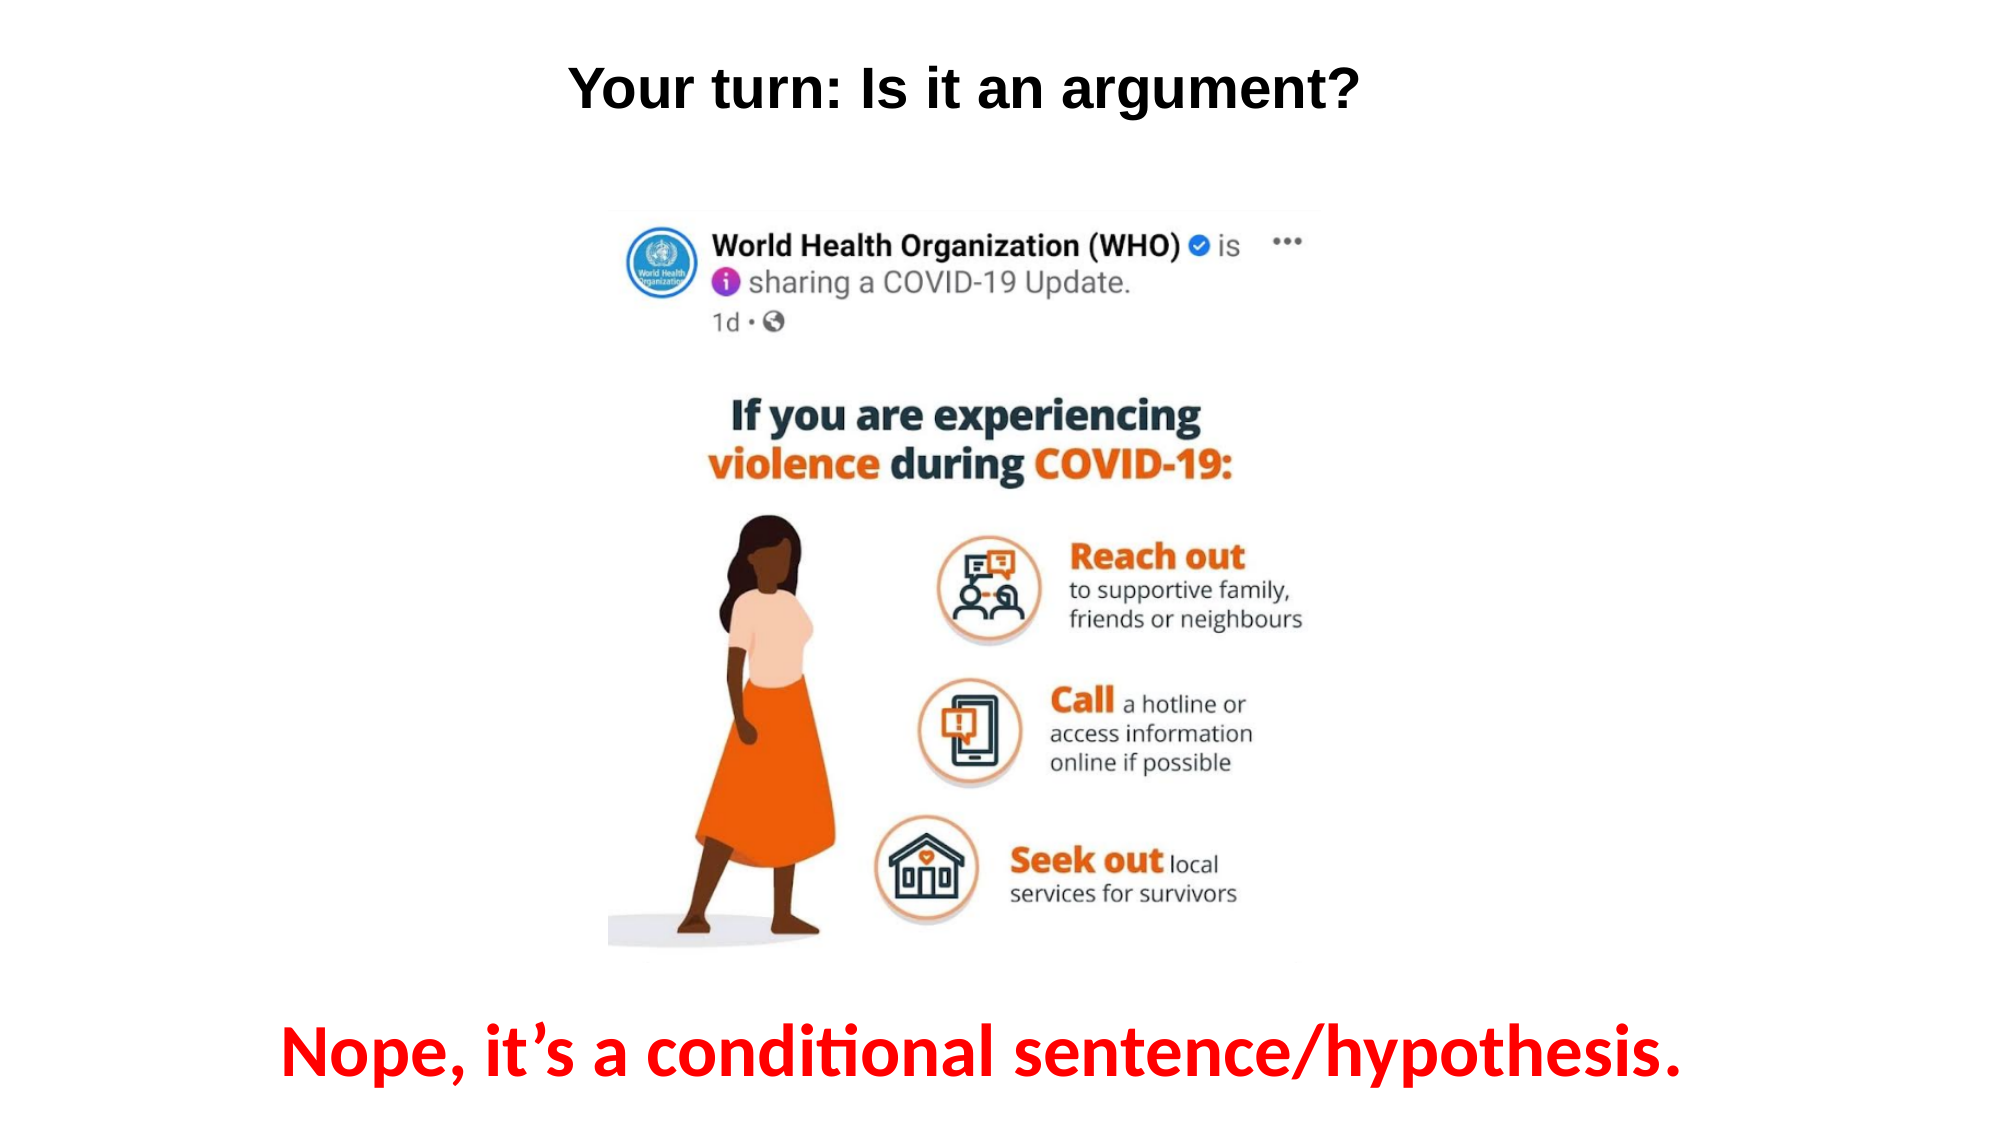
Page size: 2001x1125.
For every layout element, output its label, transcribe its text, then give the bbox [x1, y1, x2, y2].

text_box Nope, it’s a conditional sentence/hypothesis. [244, 993, 1720, 1099]
text_box Your turn: Is it an argument? [516, 42, 1413, 128]
picture [608, 209, 1321, 963]
